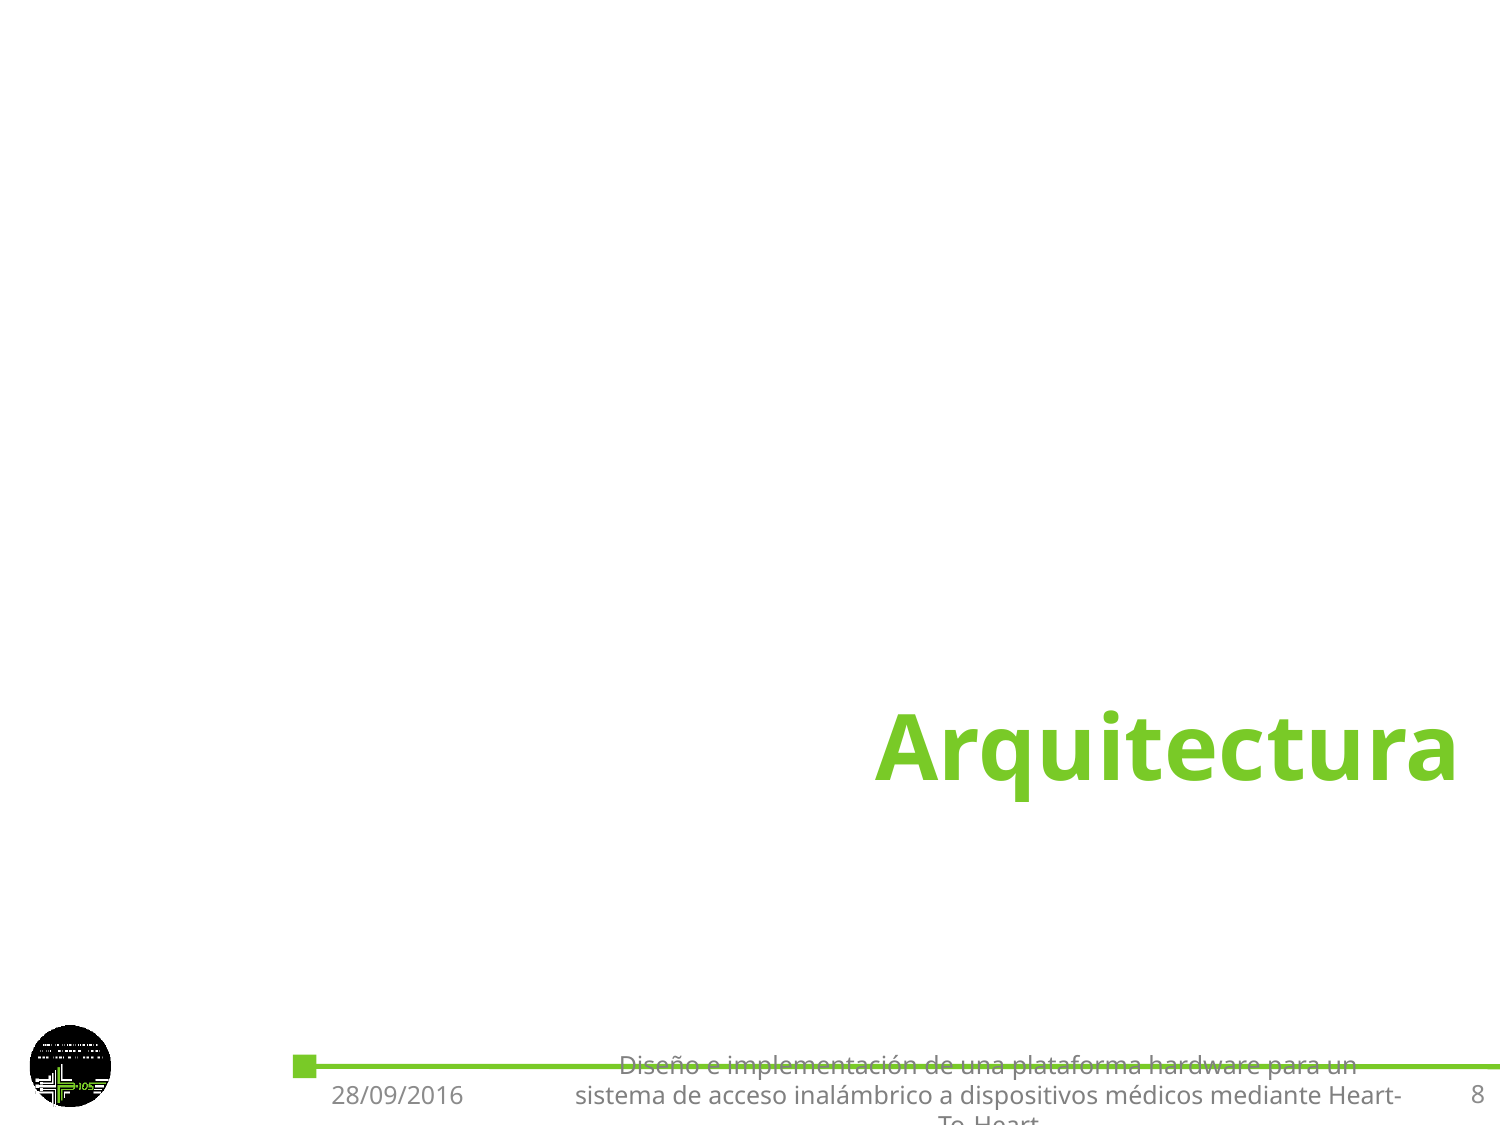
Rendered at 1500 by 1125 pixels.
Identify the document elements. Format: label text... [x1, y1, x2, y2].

picture [29, 1025, 111, 1107]
slide_number 8 [1422, 1065, 1500, 1125]
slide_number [316, 1065, 559, 1125]
title Arquitectura [35, 632, 1477, 856]
footer Diseño e implementación de una plataforma hardware para un sistema de acceso inalámbrico a dispositivos médicos mediante Heart-To-Heart [559, 1065, 1418, 1125]
